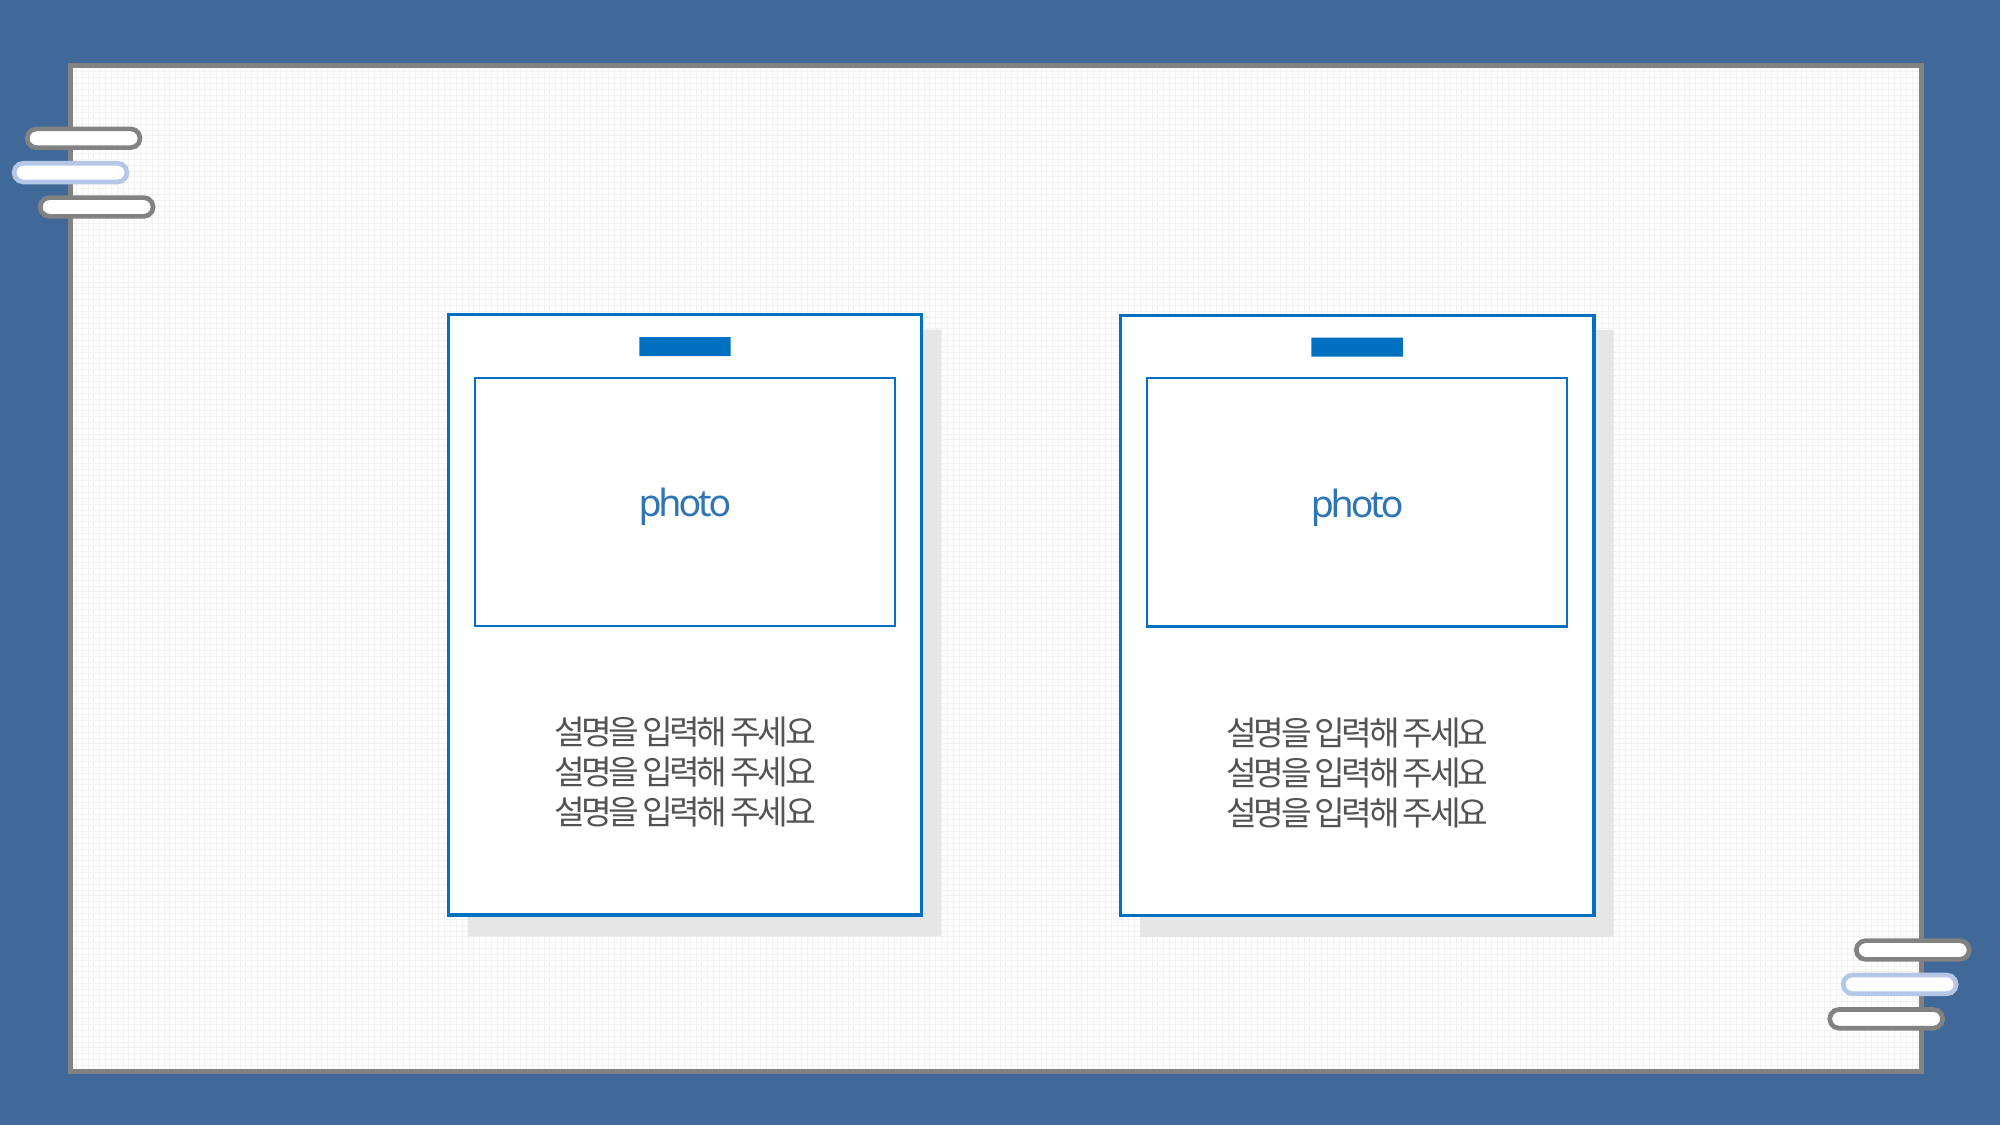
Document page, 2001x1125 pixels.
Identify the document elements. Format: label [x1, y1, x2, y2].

text_box [448, 314, 942, 937]
text_box [1120, 315, 1614, 937]
